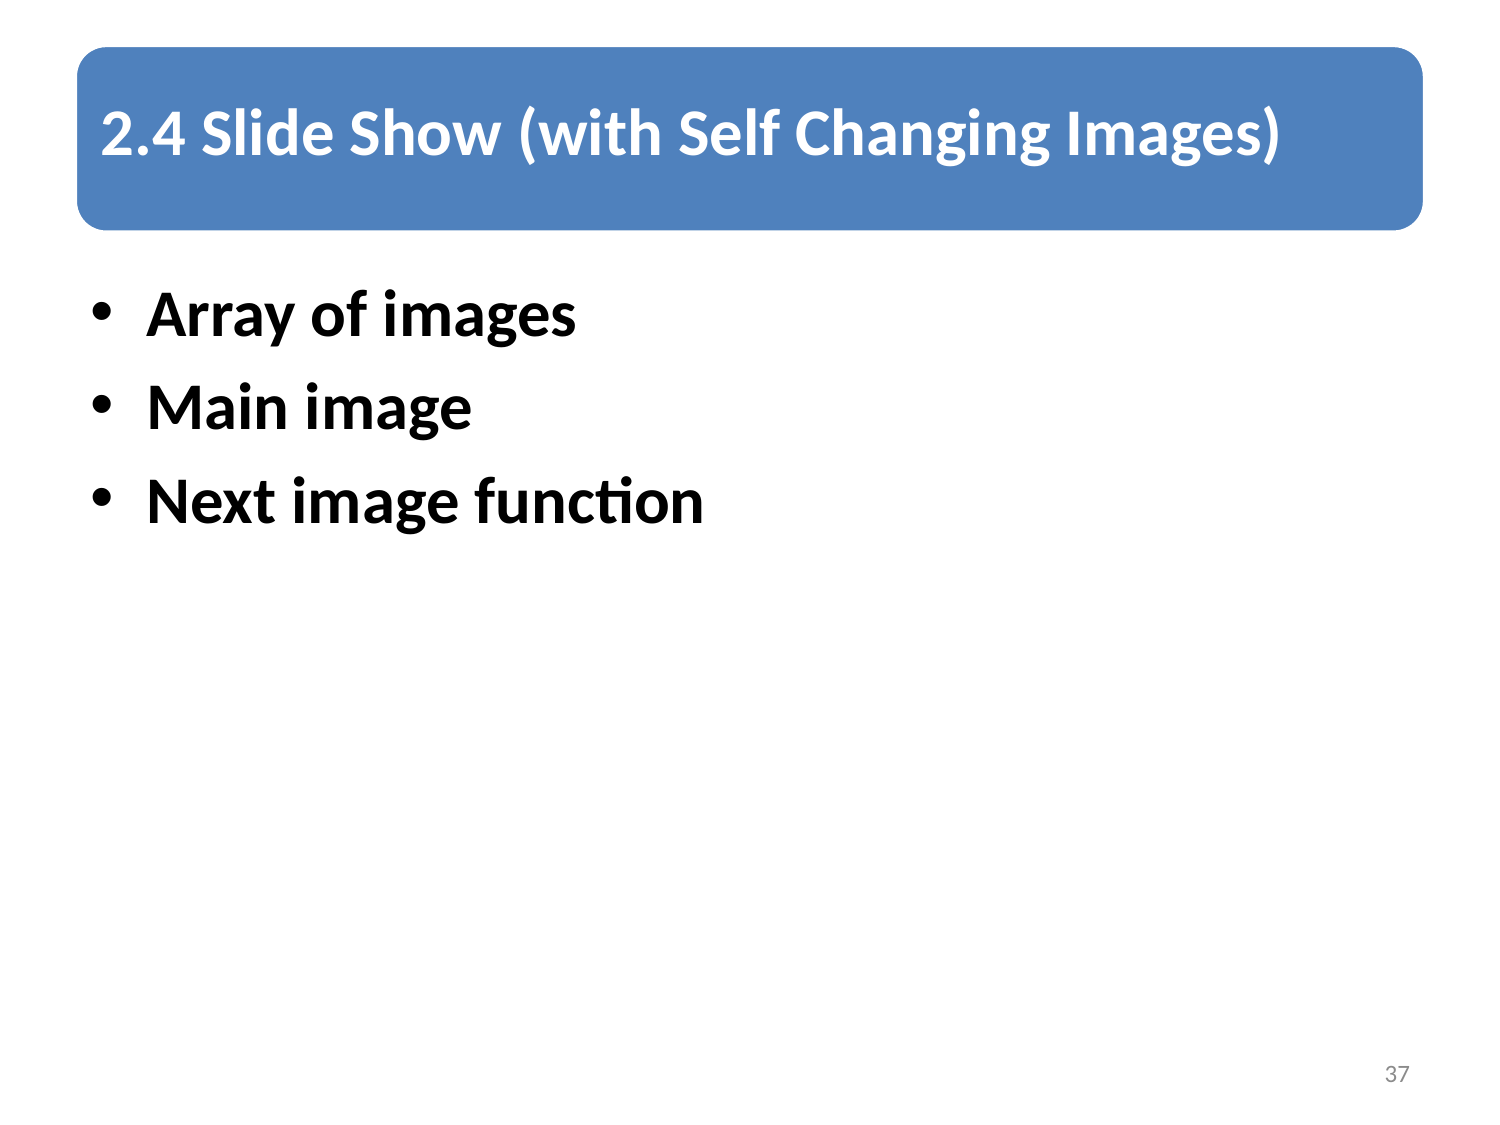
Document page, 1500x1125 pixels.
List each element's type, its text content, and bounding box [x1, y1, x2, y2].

slide_number 37 [1074, 1042, 1425, 1103]
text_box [74, 44, 1426, 233]
list Array of images Main image Next image function [75, 262, 1425, 1005]
